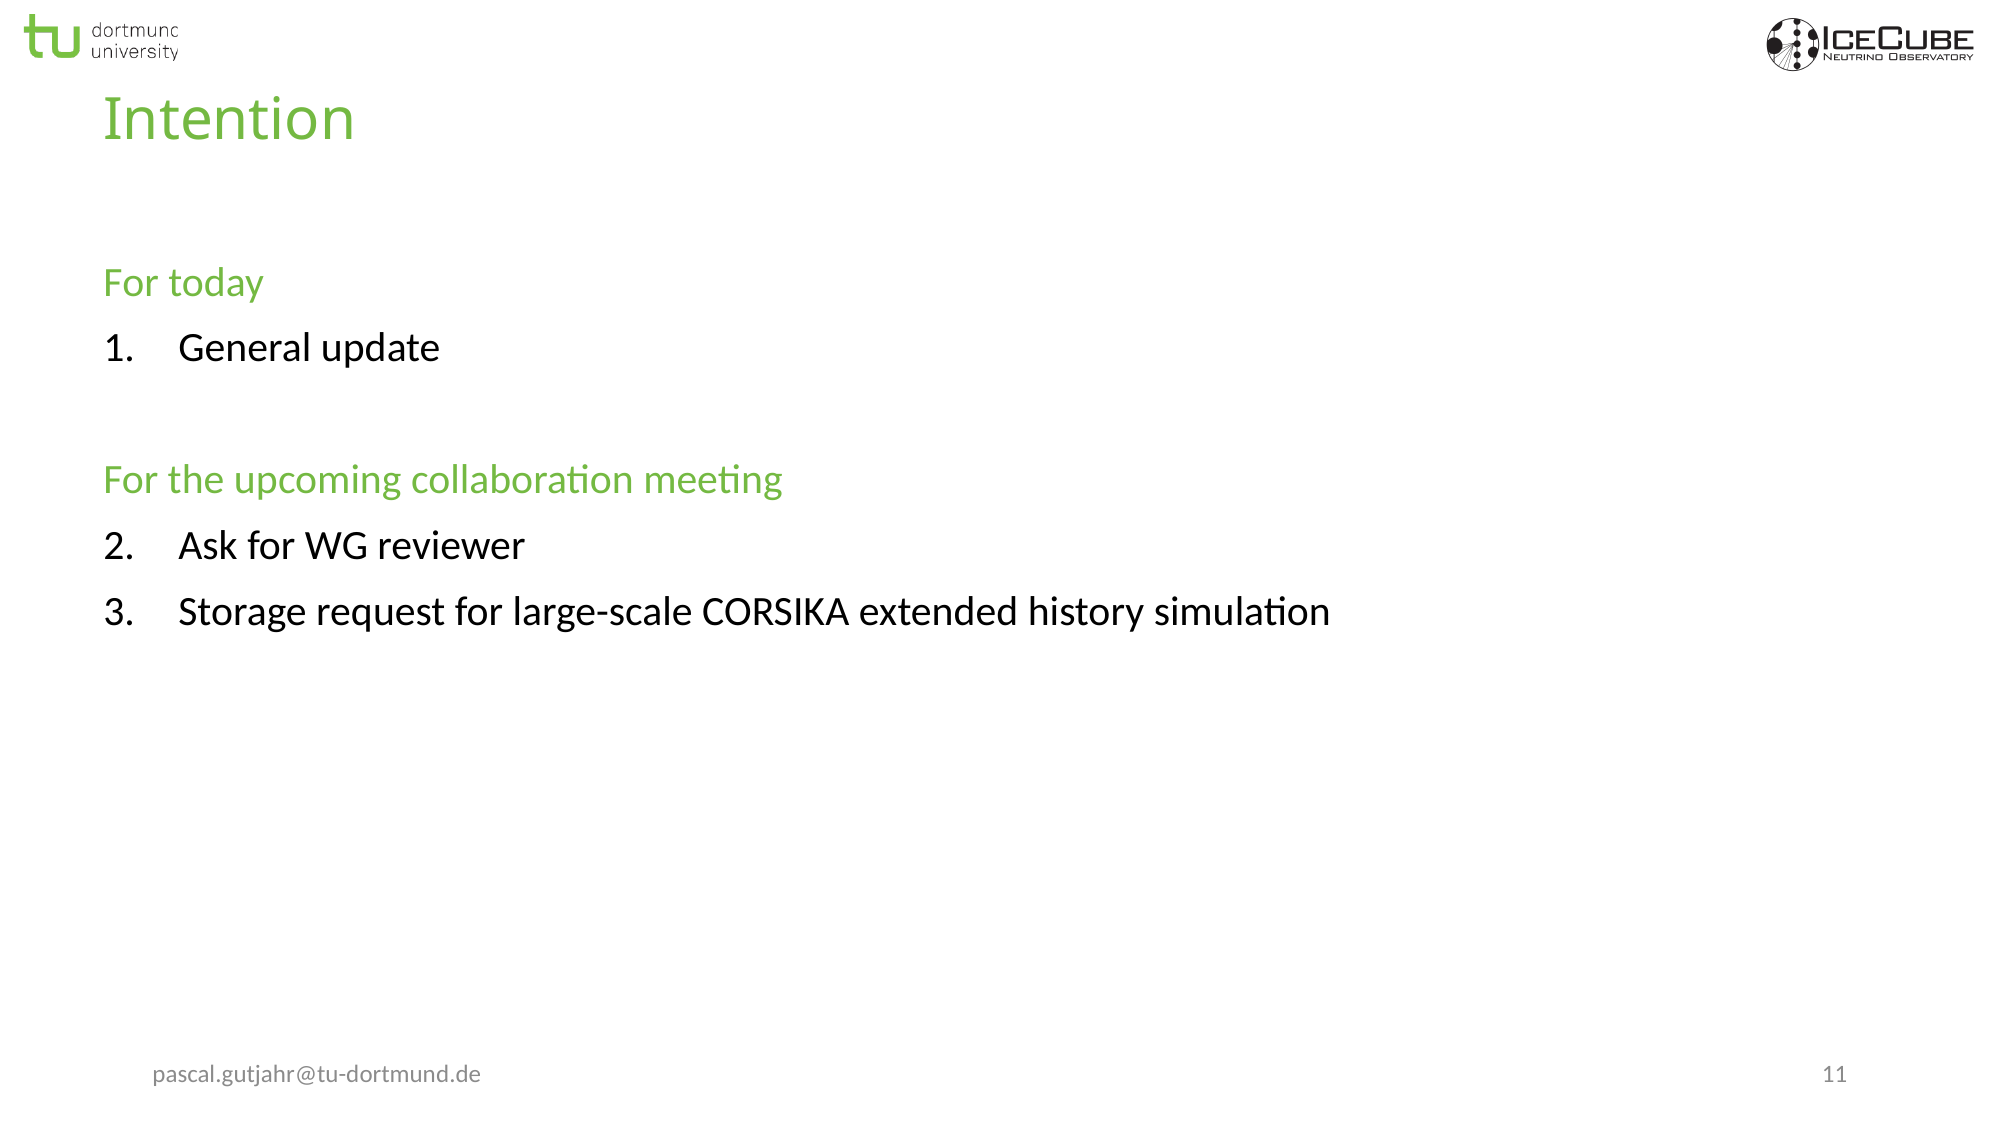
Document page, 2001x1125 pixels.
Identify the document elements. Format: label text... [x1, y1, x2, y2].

title Intention [88, 59, 1977, 181]
slide_number pascal.gutjahr@tu-dortmund.de [137, 1042, 588, 1103]
list For today General update For the upcoming collaboration meeting Ask for WG reviewer Storage request for large-scale CORSIKA extended history simulation [88, 181, 1977, 1014]
slide_number 11 [1412, 1042, 1863, 1103]
